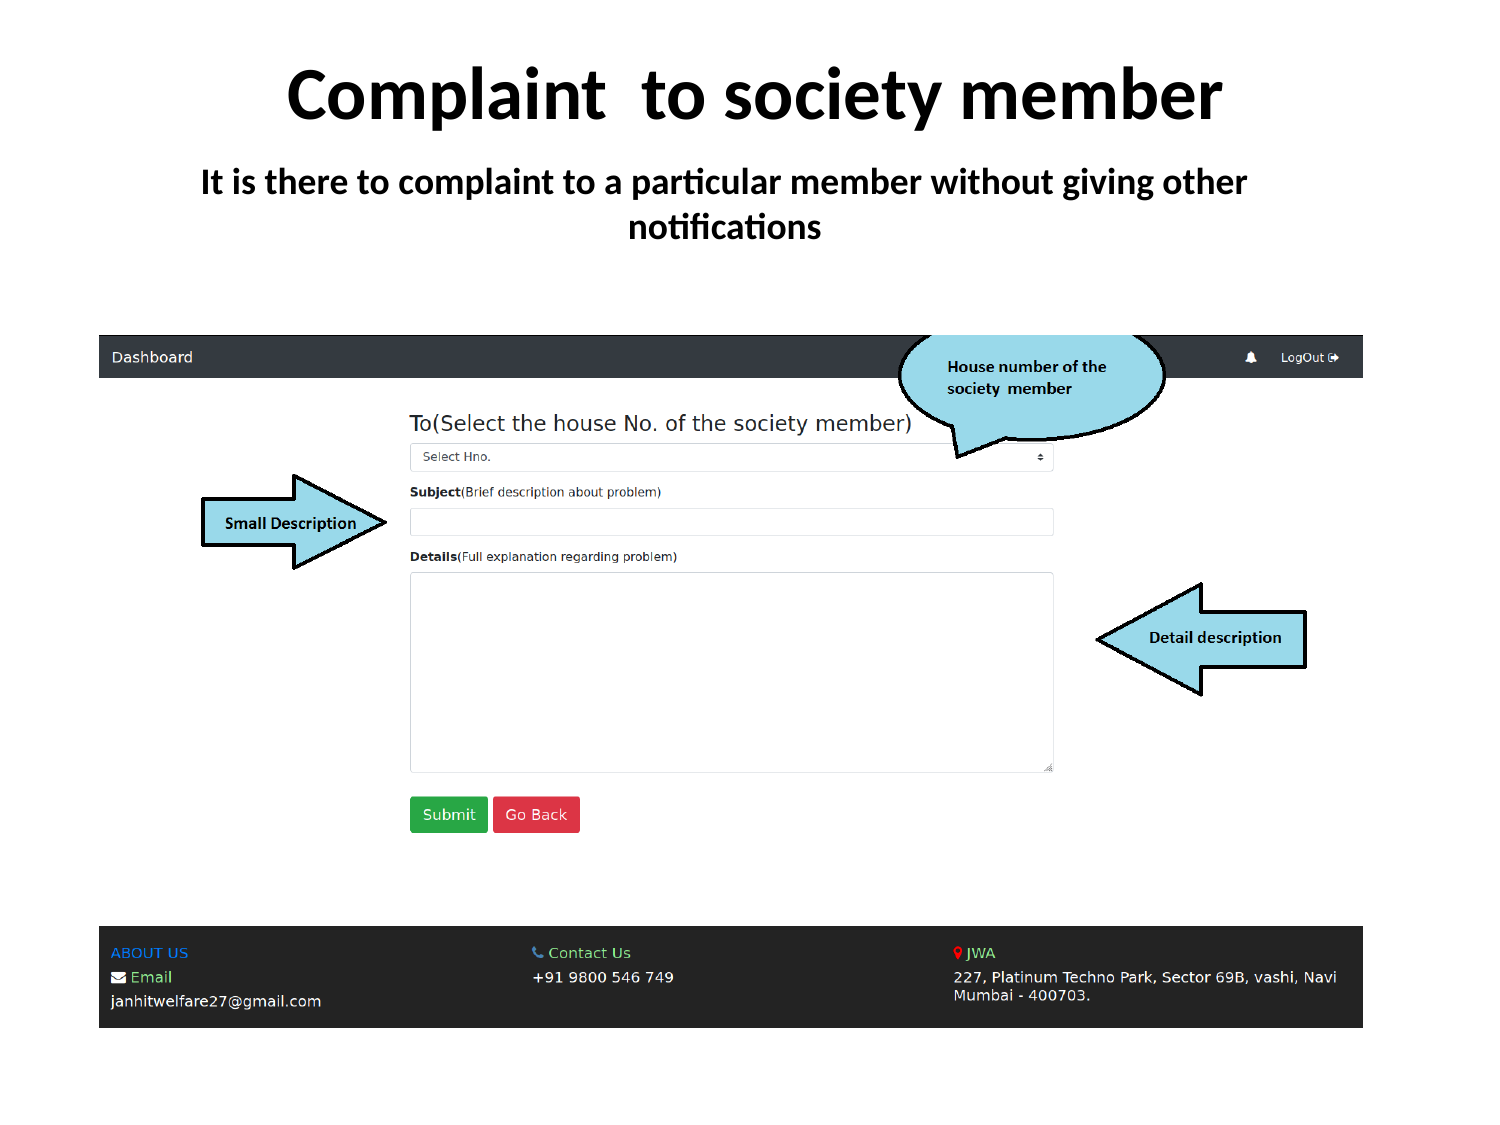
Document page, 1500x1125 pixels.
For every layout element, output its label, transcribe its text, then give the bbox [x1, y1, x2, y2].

picture [99, 335, 1363, 1125]
text_box It is there to complaint to a particular member without giving other notifications [87, 149, 1363, 255]
text_box Complaint to society member [87, 37, 1425, 143]
